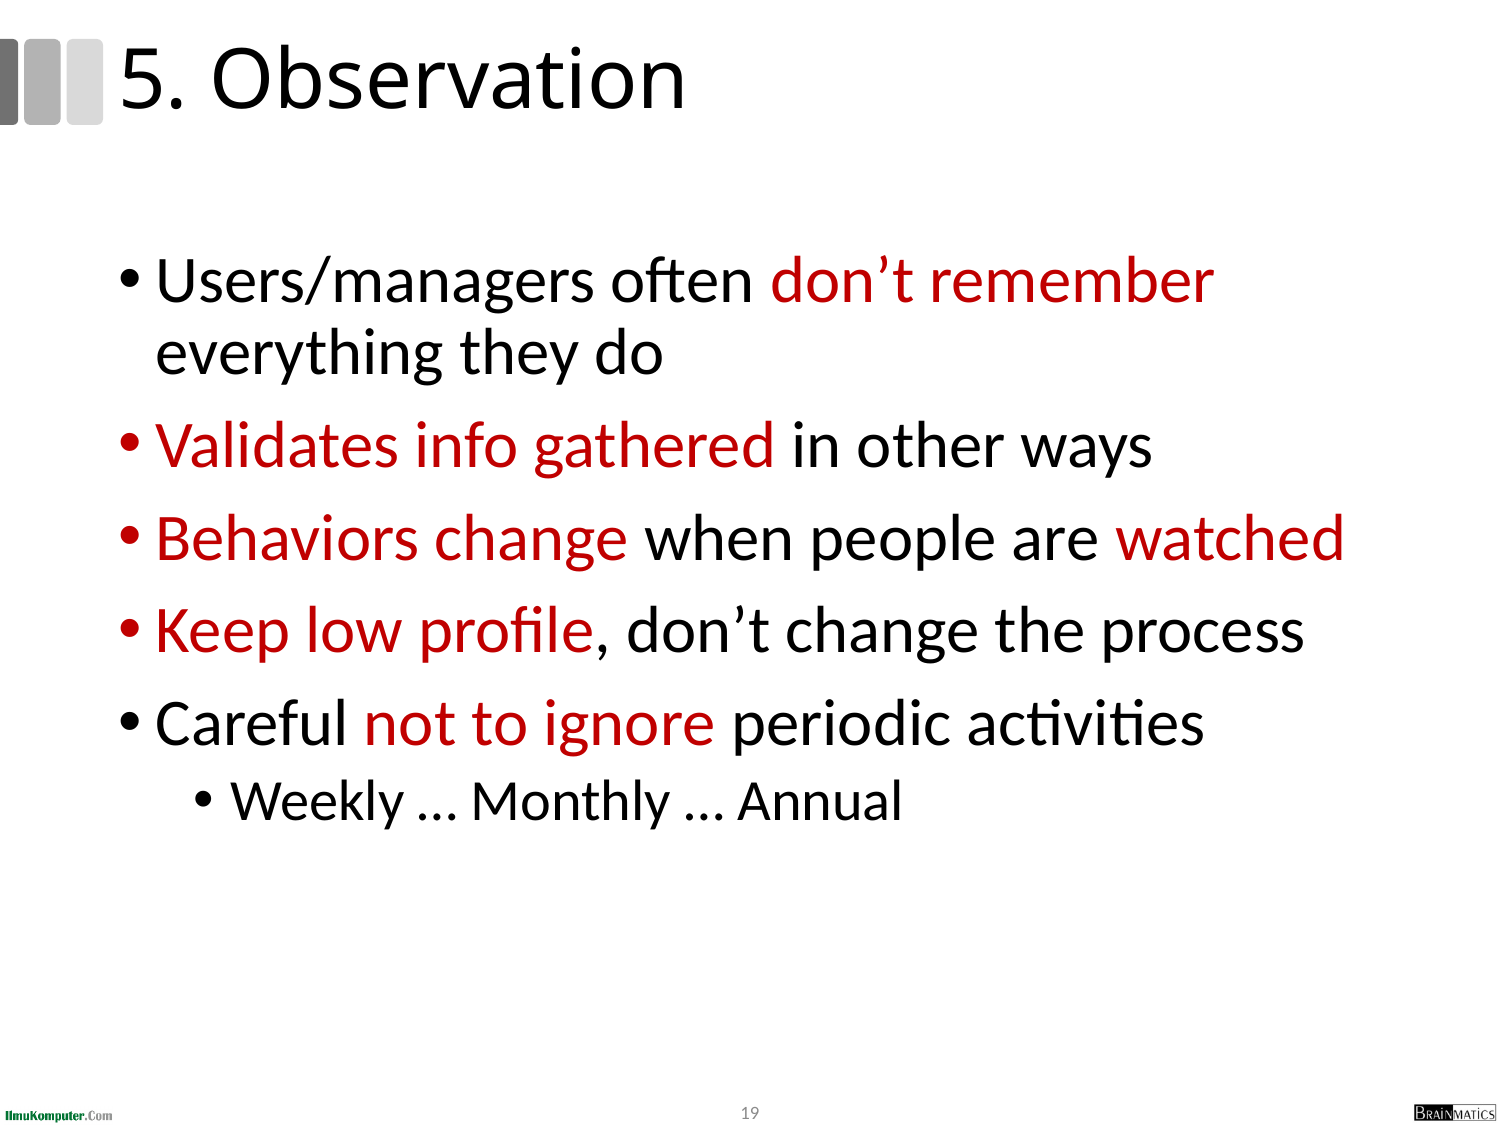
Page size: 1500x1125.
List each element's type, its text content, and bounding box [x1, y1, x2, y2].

picture [4, 1106, 113, 1125]
picture [1412, 1102, 1498, 1123]
title 5. Observation [103, 24, 1498, 138]
list Users/managers often don’t remember everything they do Validates info gathered in other ways Behaviors change when people are watched Keep low profile, don’t change the process Careful not to ignore periodic activities Weekly … Monthly … Annual [103, 237, 1447, 1063]
slide_number 19 [581, 1100, 919, 1125]
